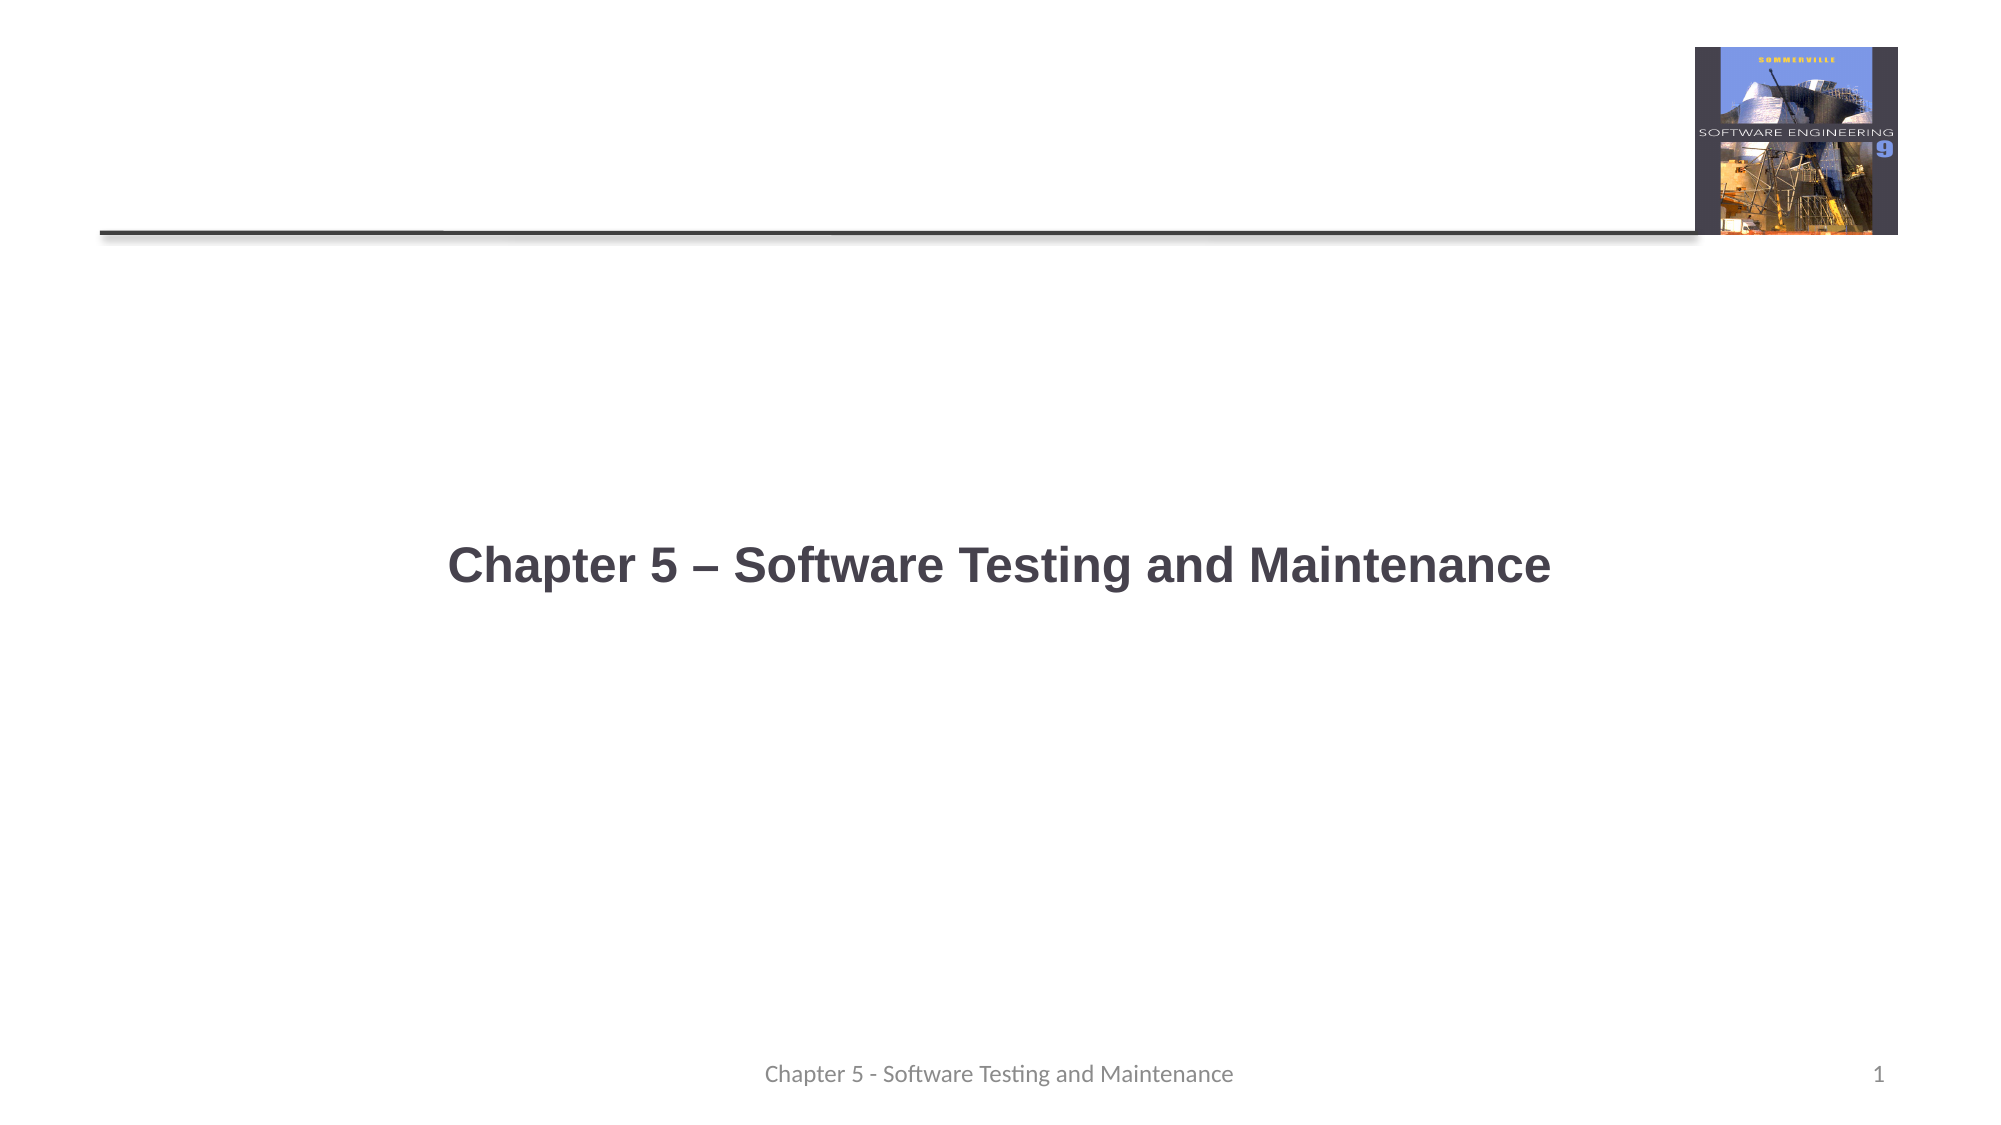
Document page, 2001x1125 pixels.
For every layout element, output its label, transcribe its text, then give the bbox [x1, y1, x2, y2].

slide_number 1 [1433, 1042, 1900, 1103]
title Chapter 5 – Software Testing and Maintenance [362, 441, 1638, 684]
picture [1695, 47, 1898, 235]
footer Chapter 5 - Software Testing and Maintenance [683, 1042, 1317, 1103]
